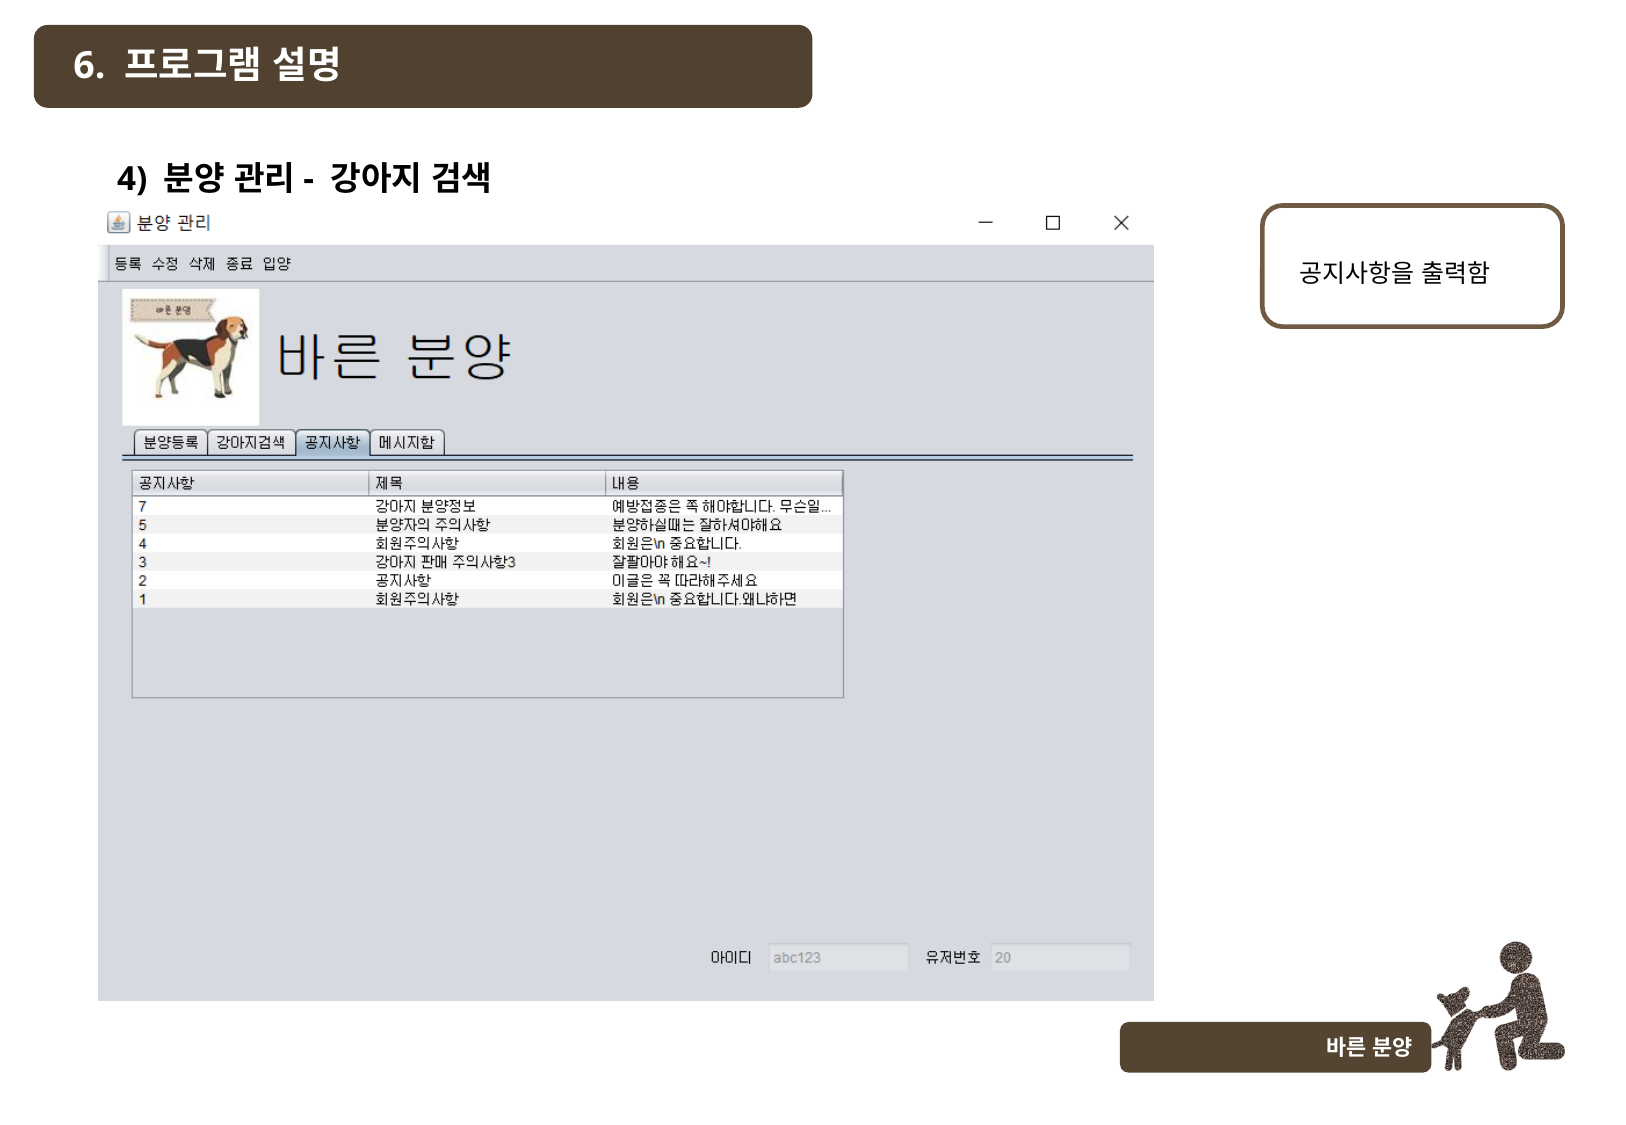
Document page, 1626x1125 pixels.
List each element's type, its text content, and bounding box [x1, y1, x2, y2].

text_box 6. 프로그램 설명 [58, 33, 357, 94]
picture [98, 202, 1154, 1001]
text_box [1261, 204, 1564, 328]
text_box [33, 24, 814, 109]
text_box 4) 분양 관리- 강아지 검색 [102, 149, 508, 202]
